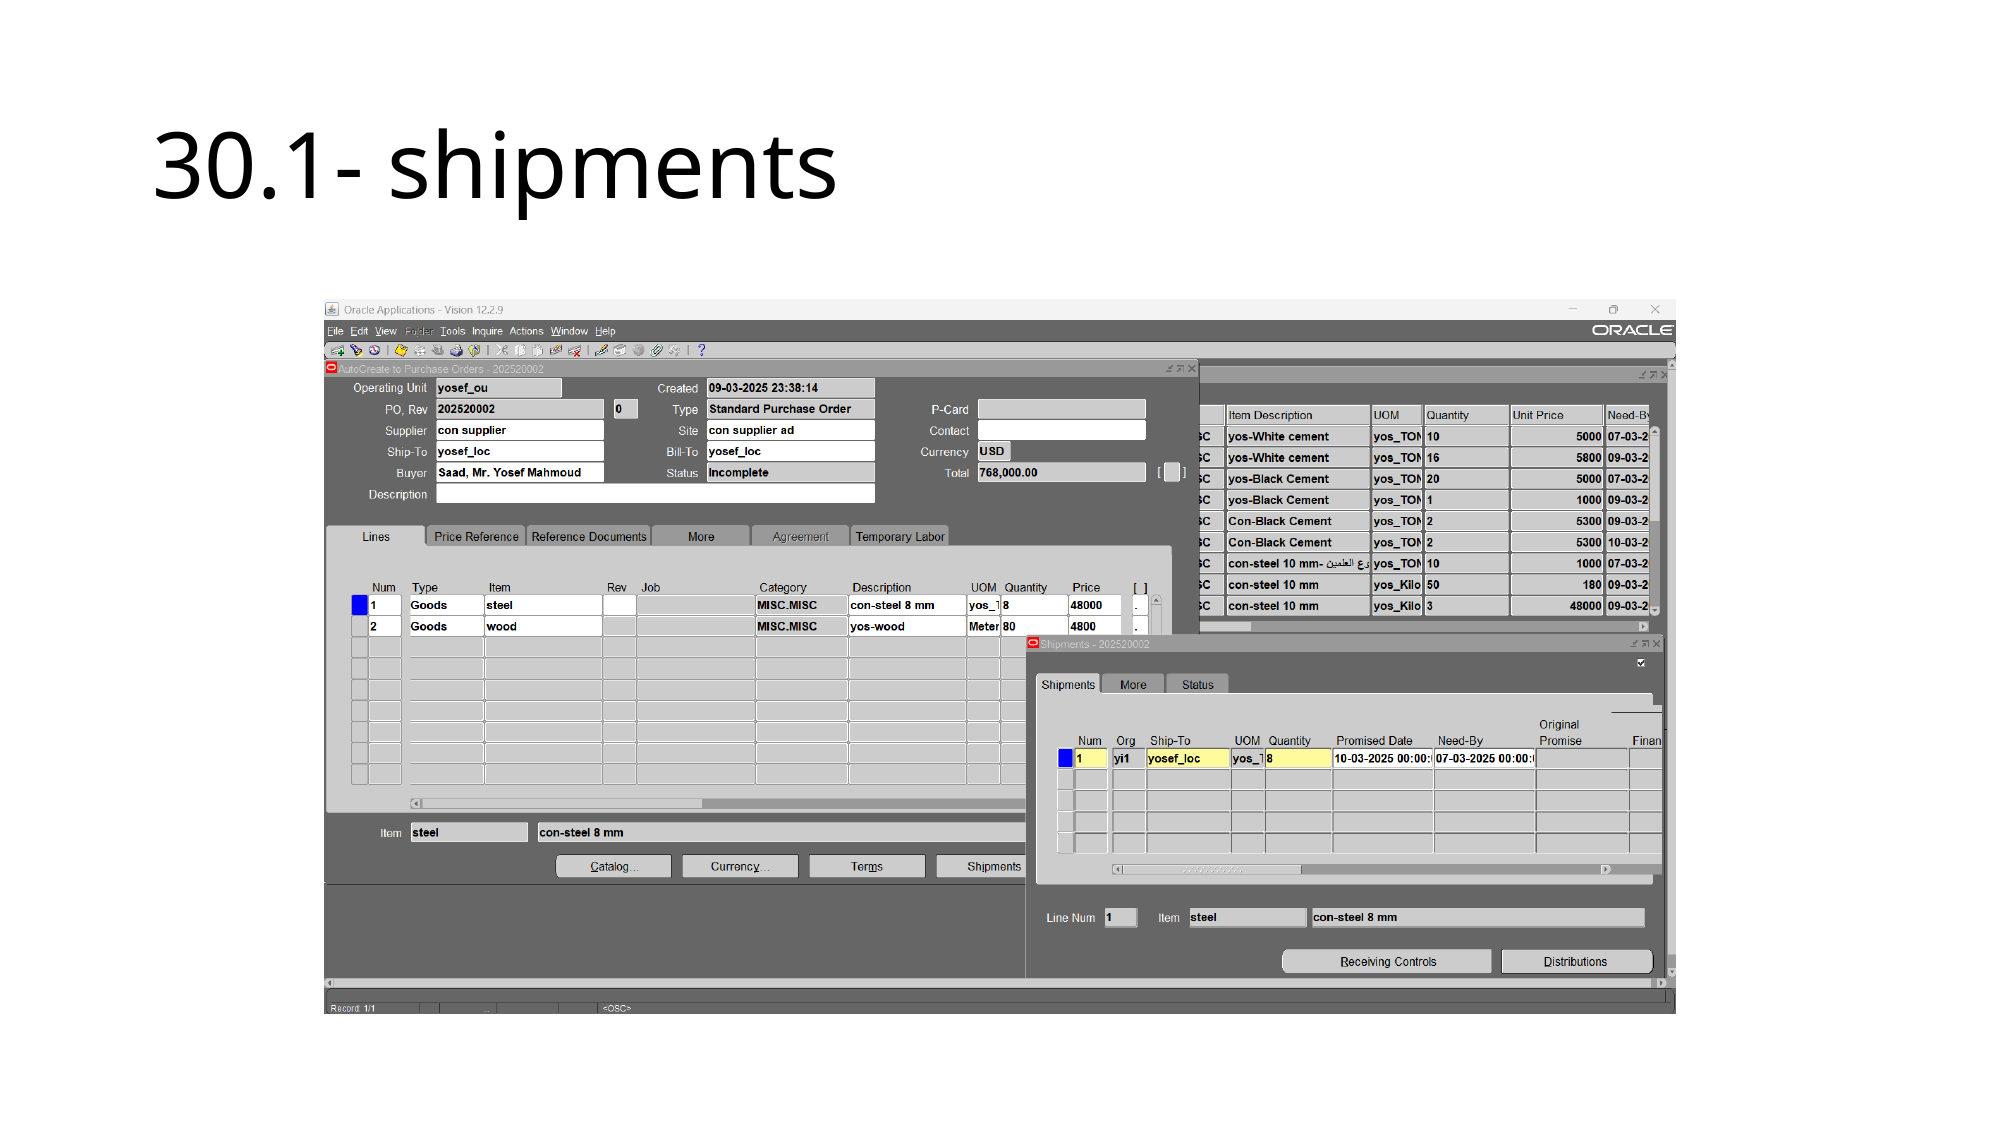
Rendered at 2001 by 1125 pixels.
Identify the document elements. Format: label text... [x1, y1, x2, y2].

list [324, 299, 1676, 1014]
title 30.1- shipments [137, 59, 1863, 278]
